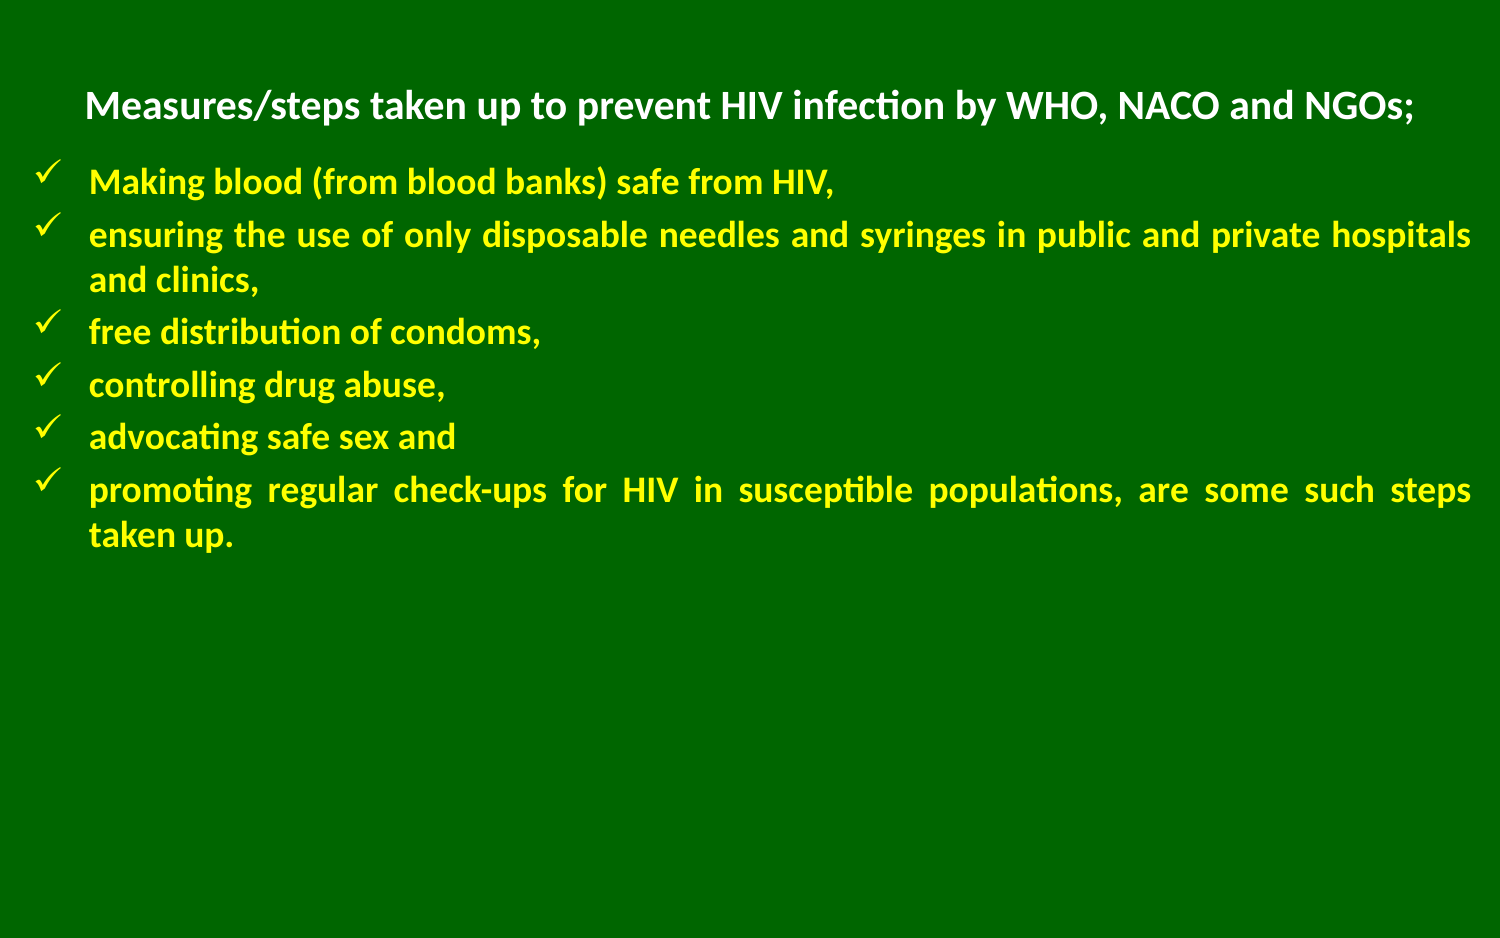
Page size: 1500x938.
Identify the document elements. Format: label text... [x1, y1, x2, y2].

list Making blood (from blood banks) safe from HIV, ensuring the use of only disposable needles and syringes in public and private hospitals and clinics, free distribution of condoms, controlling drug abuse, advocating safe sex and promoting regular check-ups for HIV in susceptible populations, are some such steps taken up. [17, 149, 1489, 883]
title Measures/steps taken up to prevent HIV infection by WHO, NACO and NGOs; [0, 0, 1500, 209]
